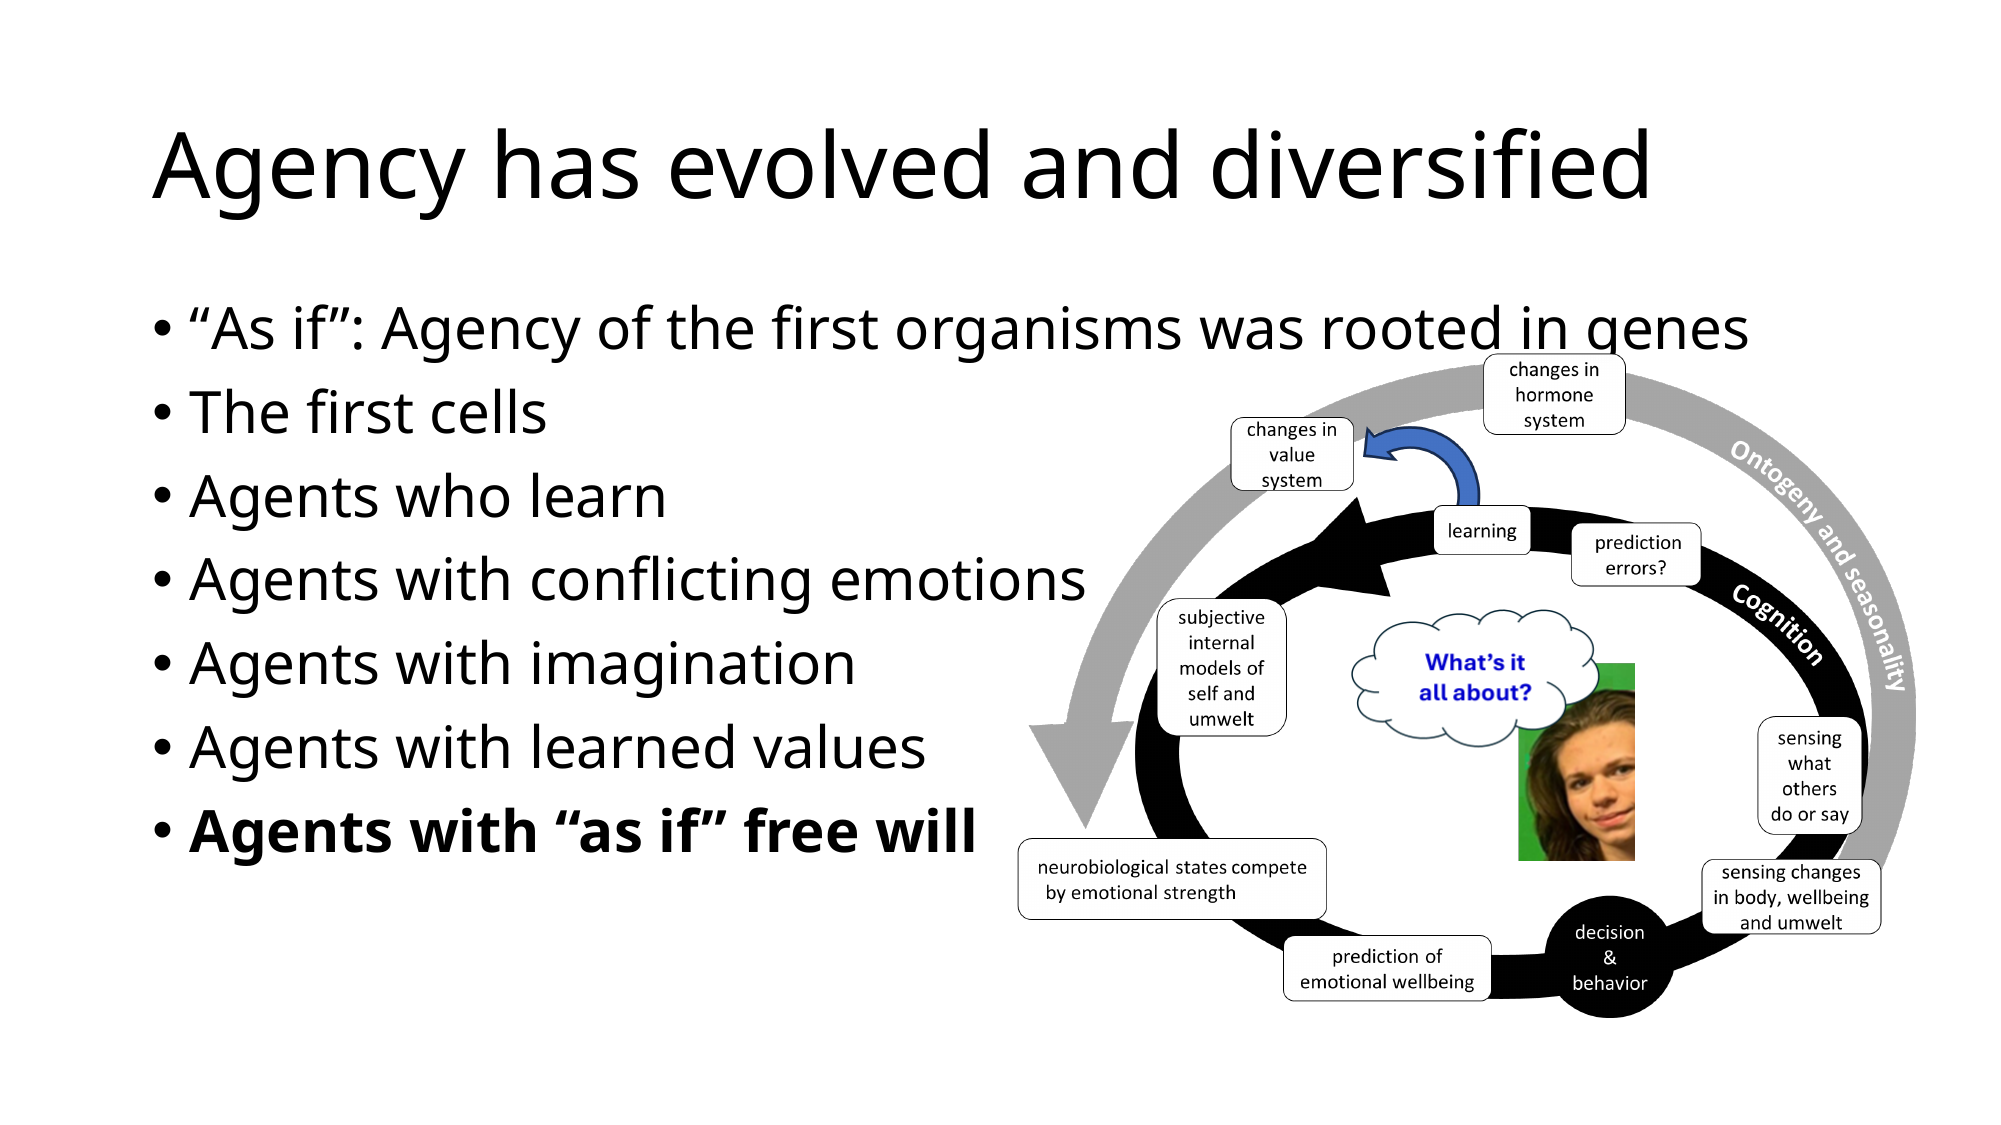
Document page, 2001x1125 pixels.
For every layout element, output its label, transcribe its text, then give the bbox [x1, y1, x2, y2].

picture [979, 349, 1954, 1018]
list “As if”: Agency of the first organisms was rooted in genes The first cells Agents who learn Agents with conflicting emotions Agents with imagination Agents with learned values Agents with “as if” free will [137, 291, 1863, 1006]
title Agency has evolved and diversified [137, 59, 1863, 278]
